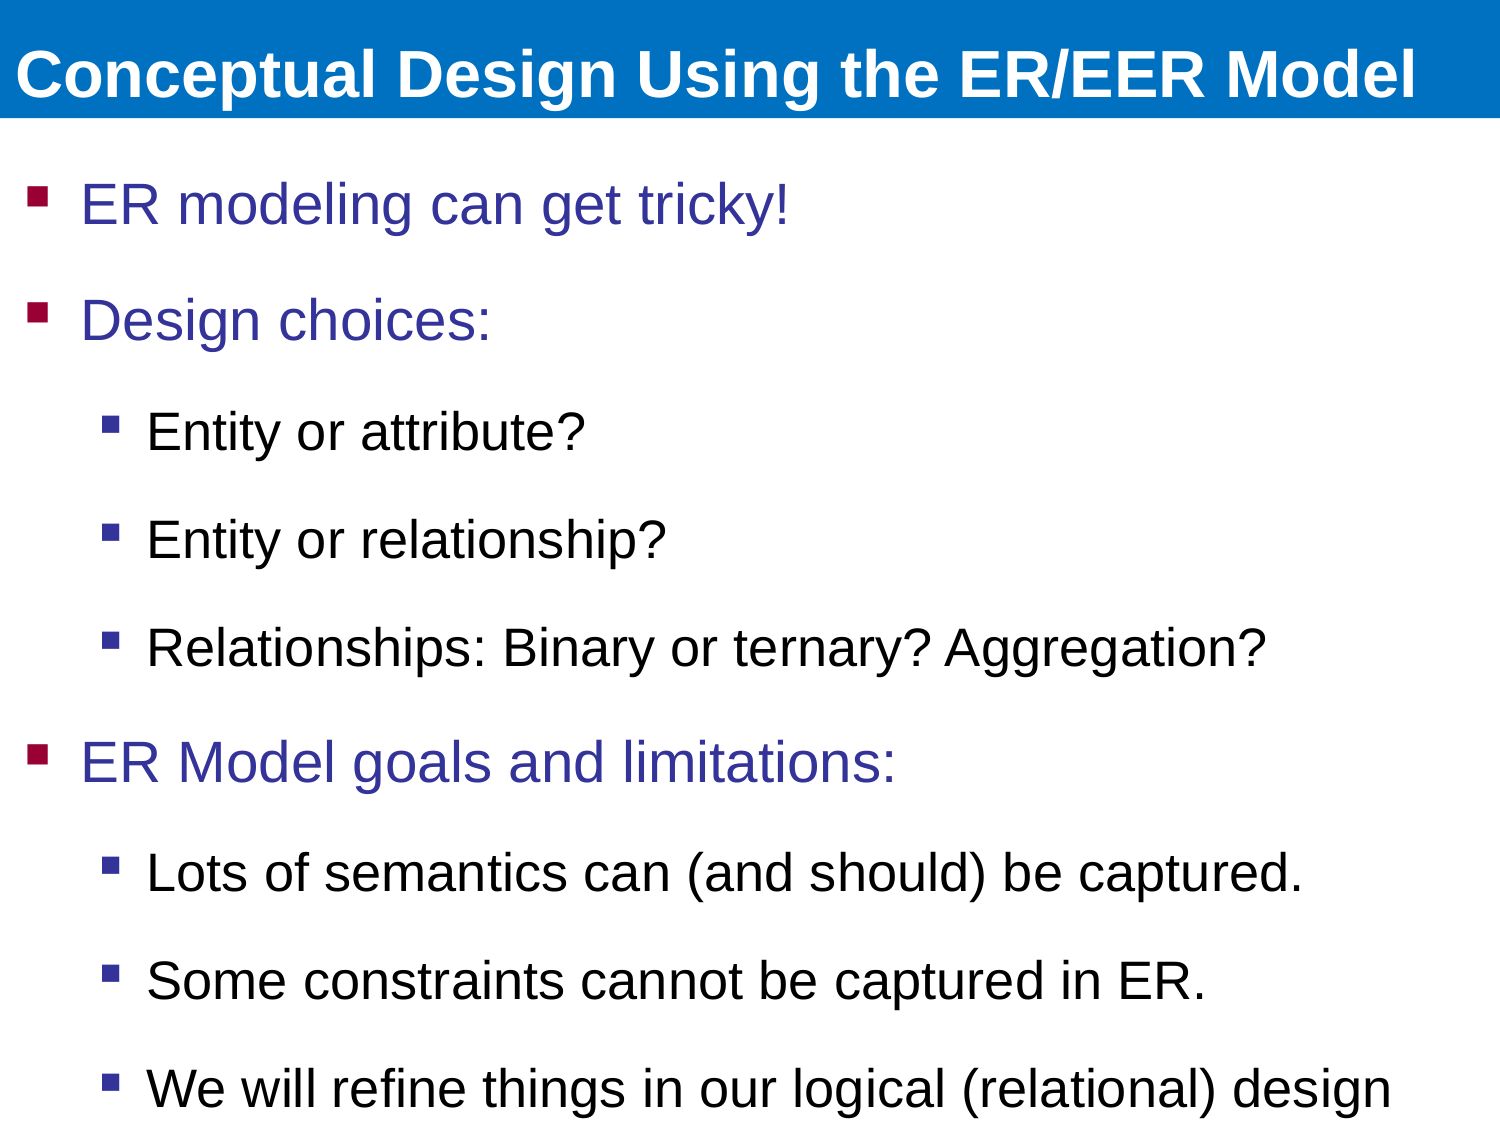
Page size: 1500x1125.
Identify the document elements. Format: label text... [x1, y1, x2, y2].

title Conceptual Design Using the ER/EER Model [0, 0, 1500, 119]
list ER modeling can get tricky! Design choices: Entity or attribute? Entity or relationship? Relationships: Binary or ternary? Aggregation? ER Model goals and limitations: Lots of semantics can (and should) be captured. Some constraints cannot be captured in ER. We will refine things in our logical (relational) design [9, 123, 1493, 1125]
